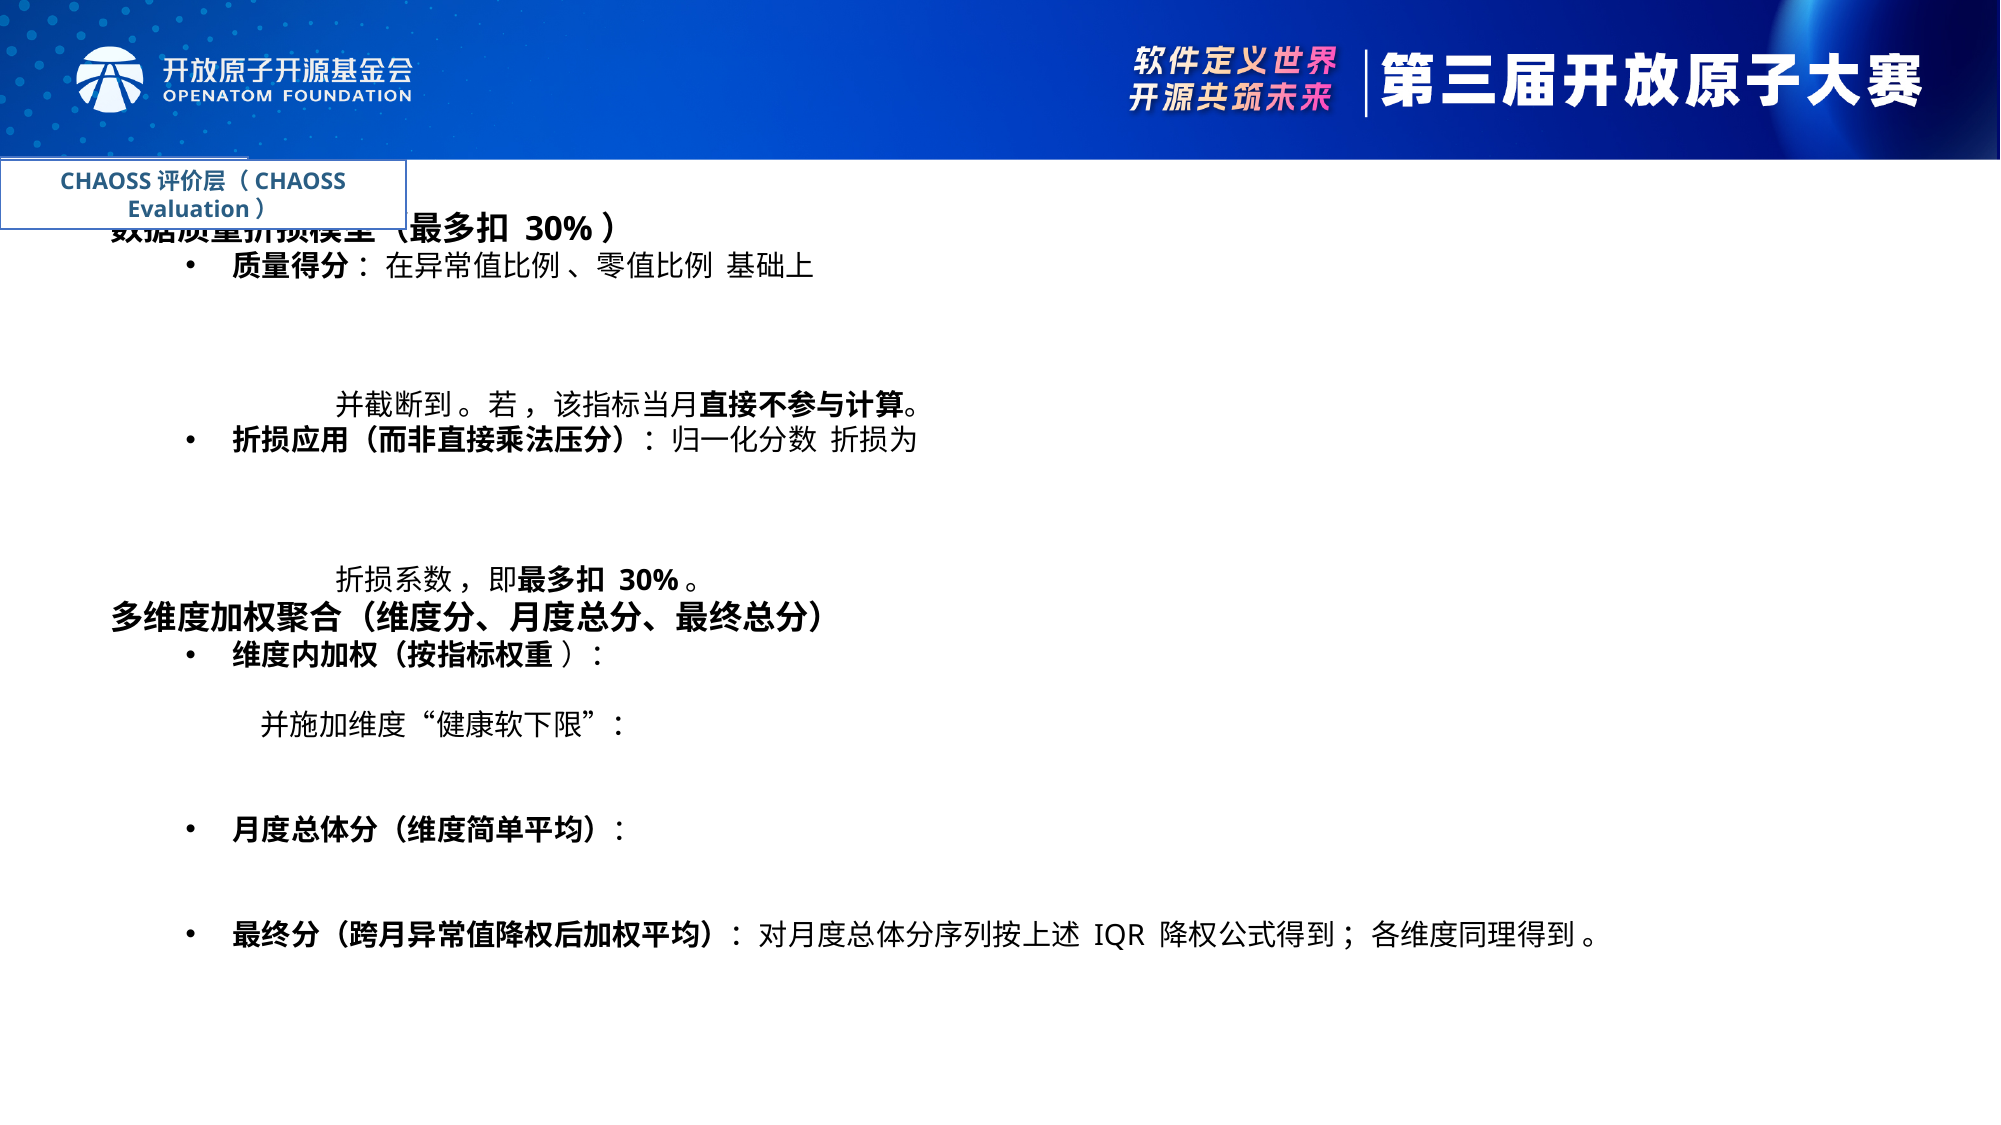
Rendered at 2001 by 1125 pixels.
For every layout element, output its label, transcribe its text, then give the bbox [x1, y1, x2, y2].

picture [0, 0, 2000, 159]
text_box CHAOSS评价层（CHAOSS Evaluation） [0, 159, 407, 230]
